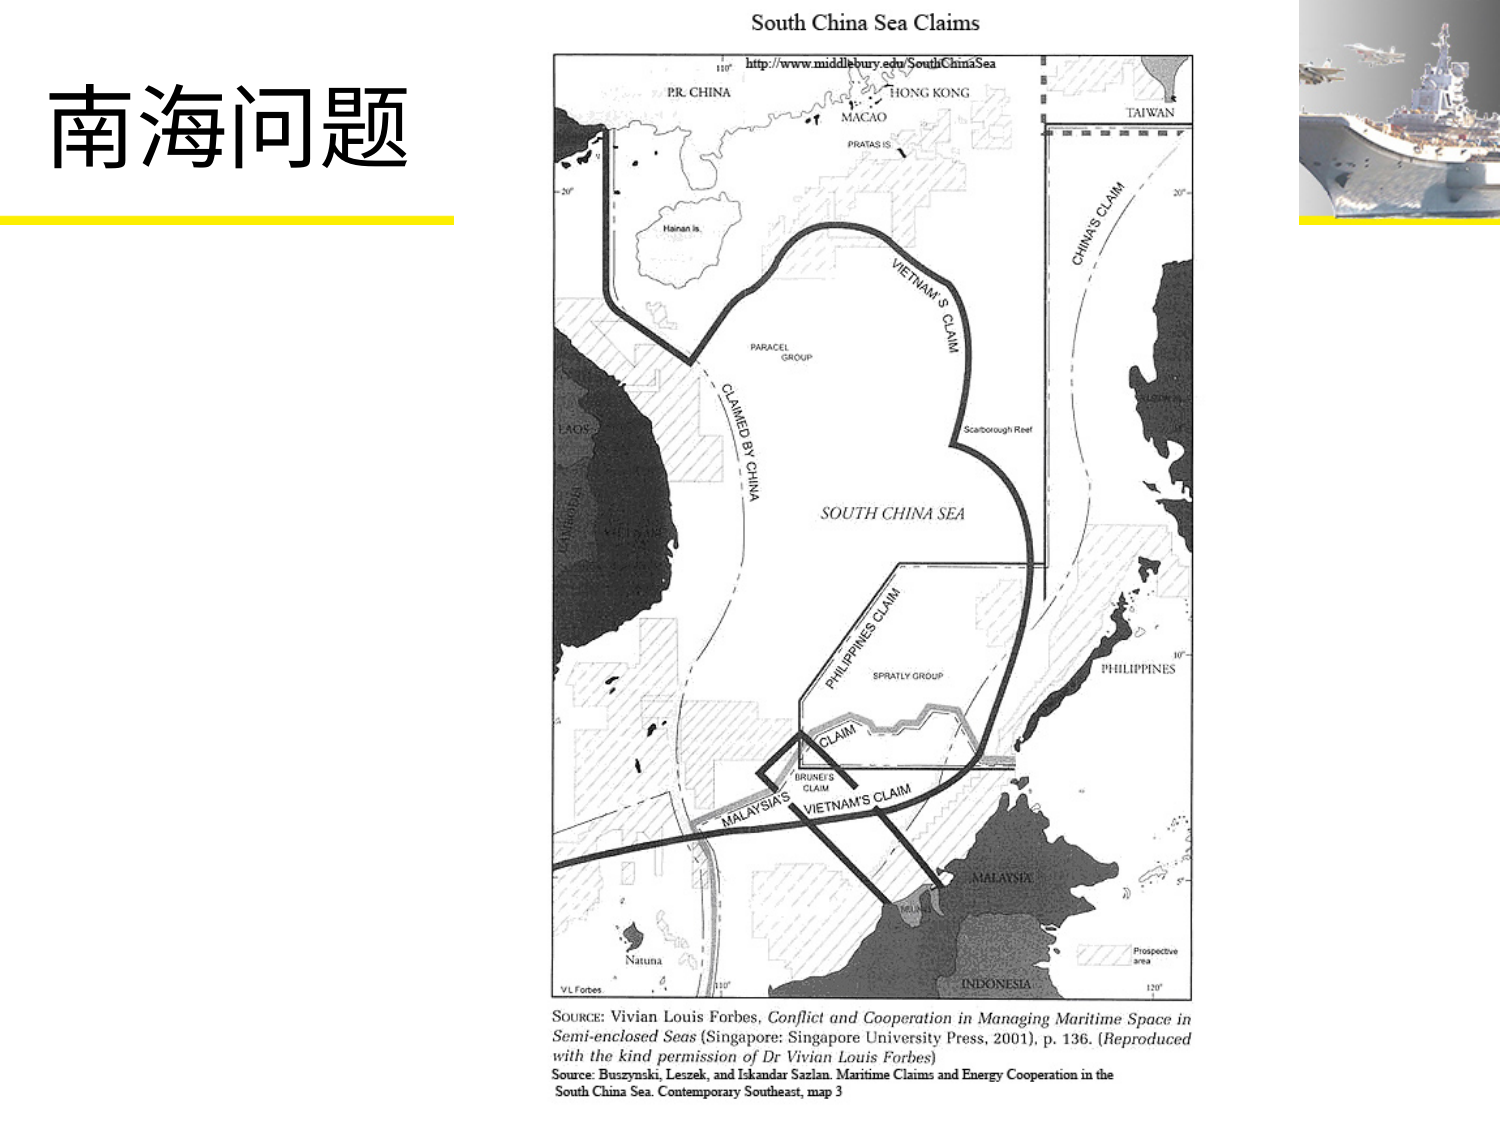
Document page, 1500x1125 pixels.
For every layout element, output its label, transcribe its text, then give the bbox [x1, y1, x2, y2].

title 南海问题 [29, 30, 449, 219]
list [454, 0, 1299, 1125]
picture [1299, 0, 1500, 225]
picture [0, 0, 454, 225]
